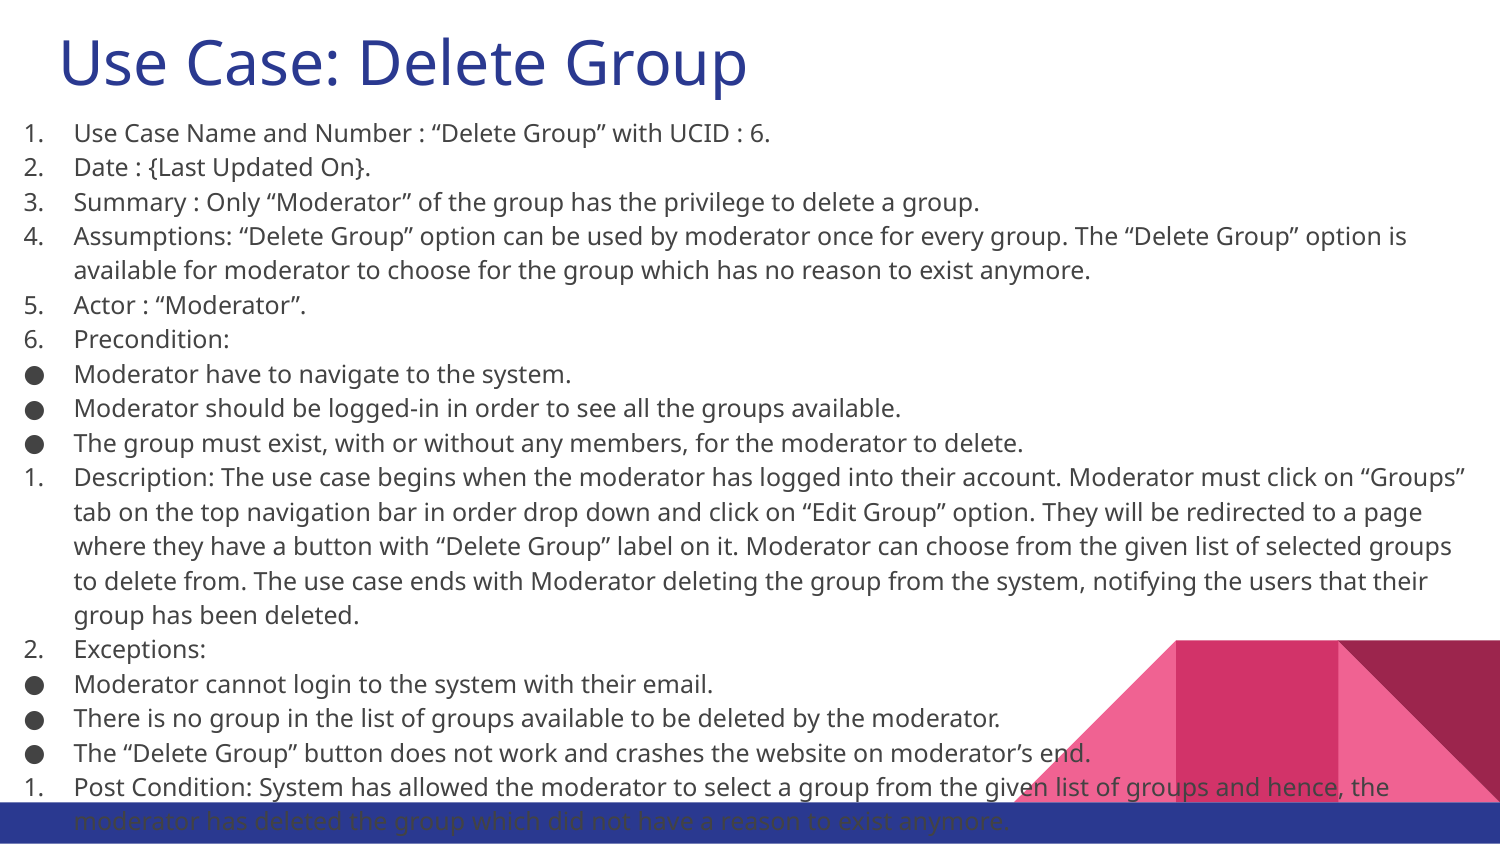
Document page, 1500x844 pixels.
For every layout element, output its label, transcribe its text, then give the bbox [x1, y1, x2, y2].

list Use Case Name and Number : “Delete Group” with UCID : 6. Date : {Last Updated On}. Summary : Only “Moderator” of the group has the privilege to delete a group. Assumptions: “Delete Group” option can be used by moderator once for every group. The “Delete Group” option is available for moderator to choose for the group which has no reason to exist anymore. Actor : “Moderator”. Precondition: Moderator have to navigate to the system. Moderator should be logged-in in order to see all the groups available. The group must exist, with or without any members, for the moderator to delete. Description: The use case begins when the moderator has logged into their account. Moderator must click on “Groups” tab on the top navigation bar in order drop down and click on “Edit Group” option. They will be redirected to a page where they have a button with “Delete Group” label on it. Moderator can choose from the given list of selected groups to delete from. The use case ends with Moderator deleting the group from the system, notifying the users that their group has been deleted. Exceptions: Moderator cannot login to the system with their email. There is no group in the list of groups available to be deleted by the moderator. The “Delete Group” button does not work and crashes the website on moderator’s end. Post Condition: System has allowed the moderator to select a group from the given list of groups and hence, the moderator has deleted the group which did not have a reason to exist anymore. [0, 97, 1491, 844]
title Use Case: Delete Group [43, 8, 1441, 97]
